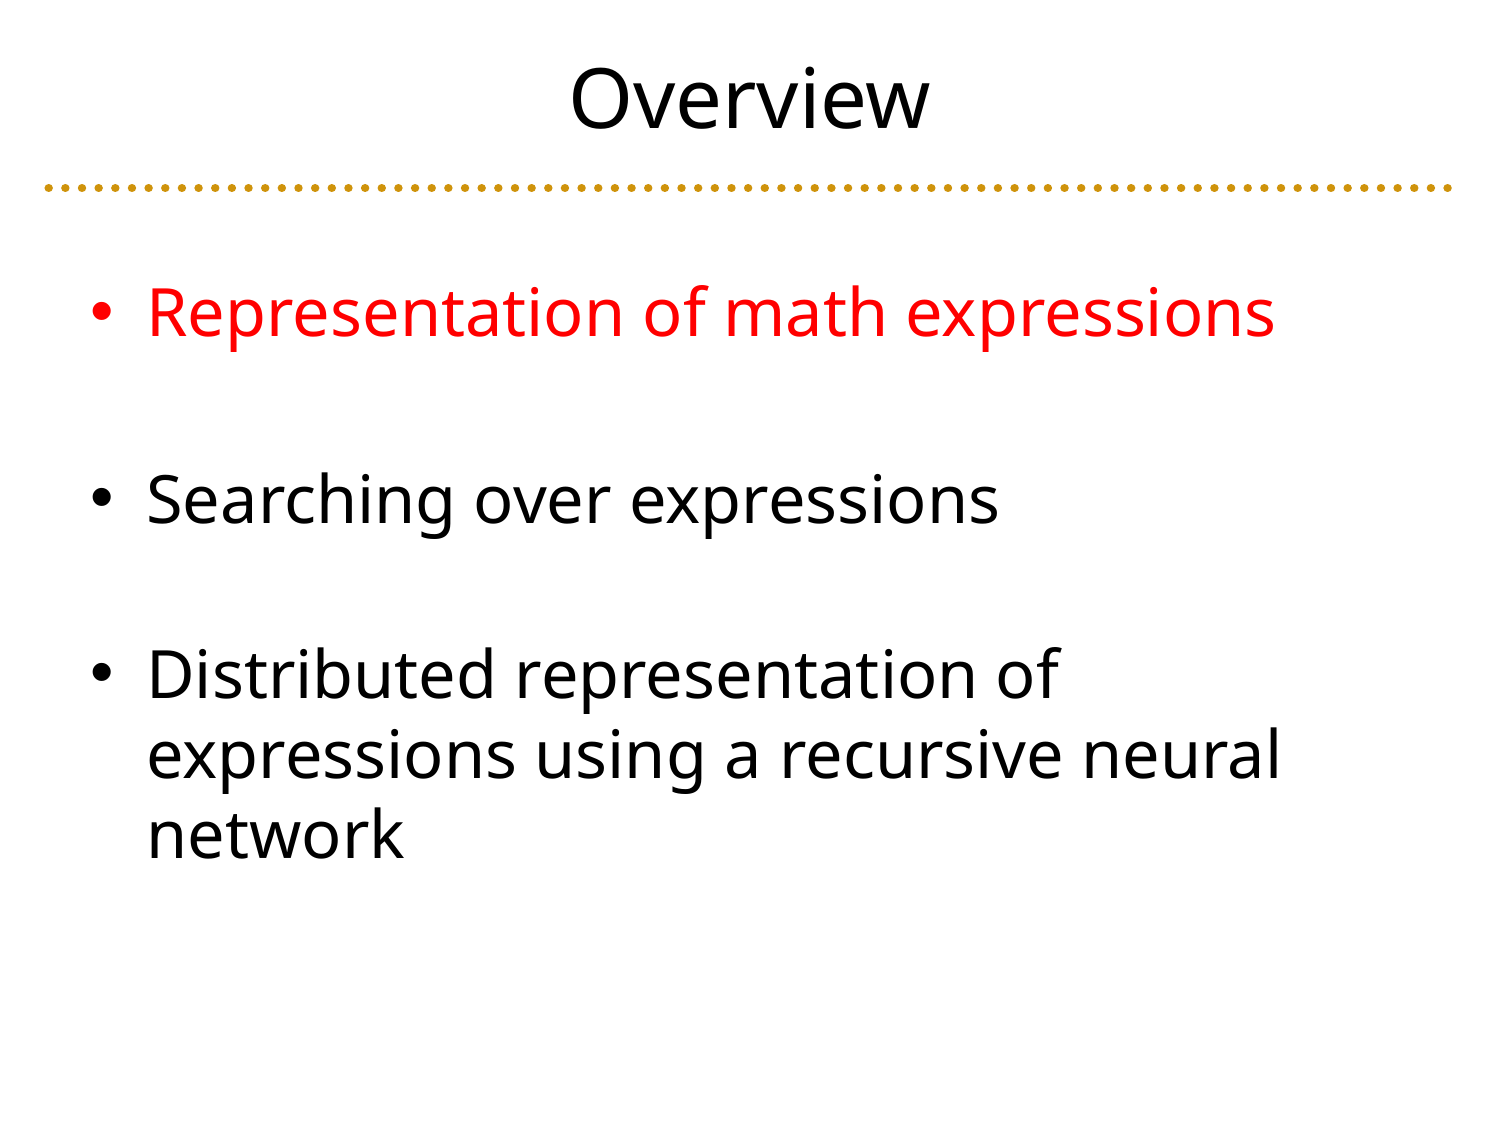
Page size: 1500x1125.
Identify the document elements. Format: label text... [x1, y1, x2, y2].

list Representation of math expressions Searching over expressions Distributed representation of expressions using a recursive neural network [75, 262, 1425, 1005]
title Overview [75, 1, 1425, 187]
